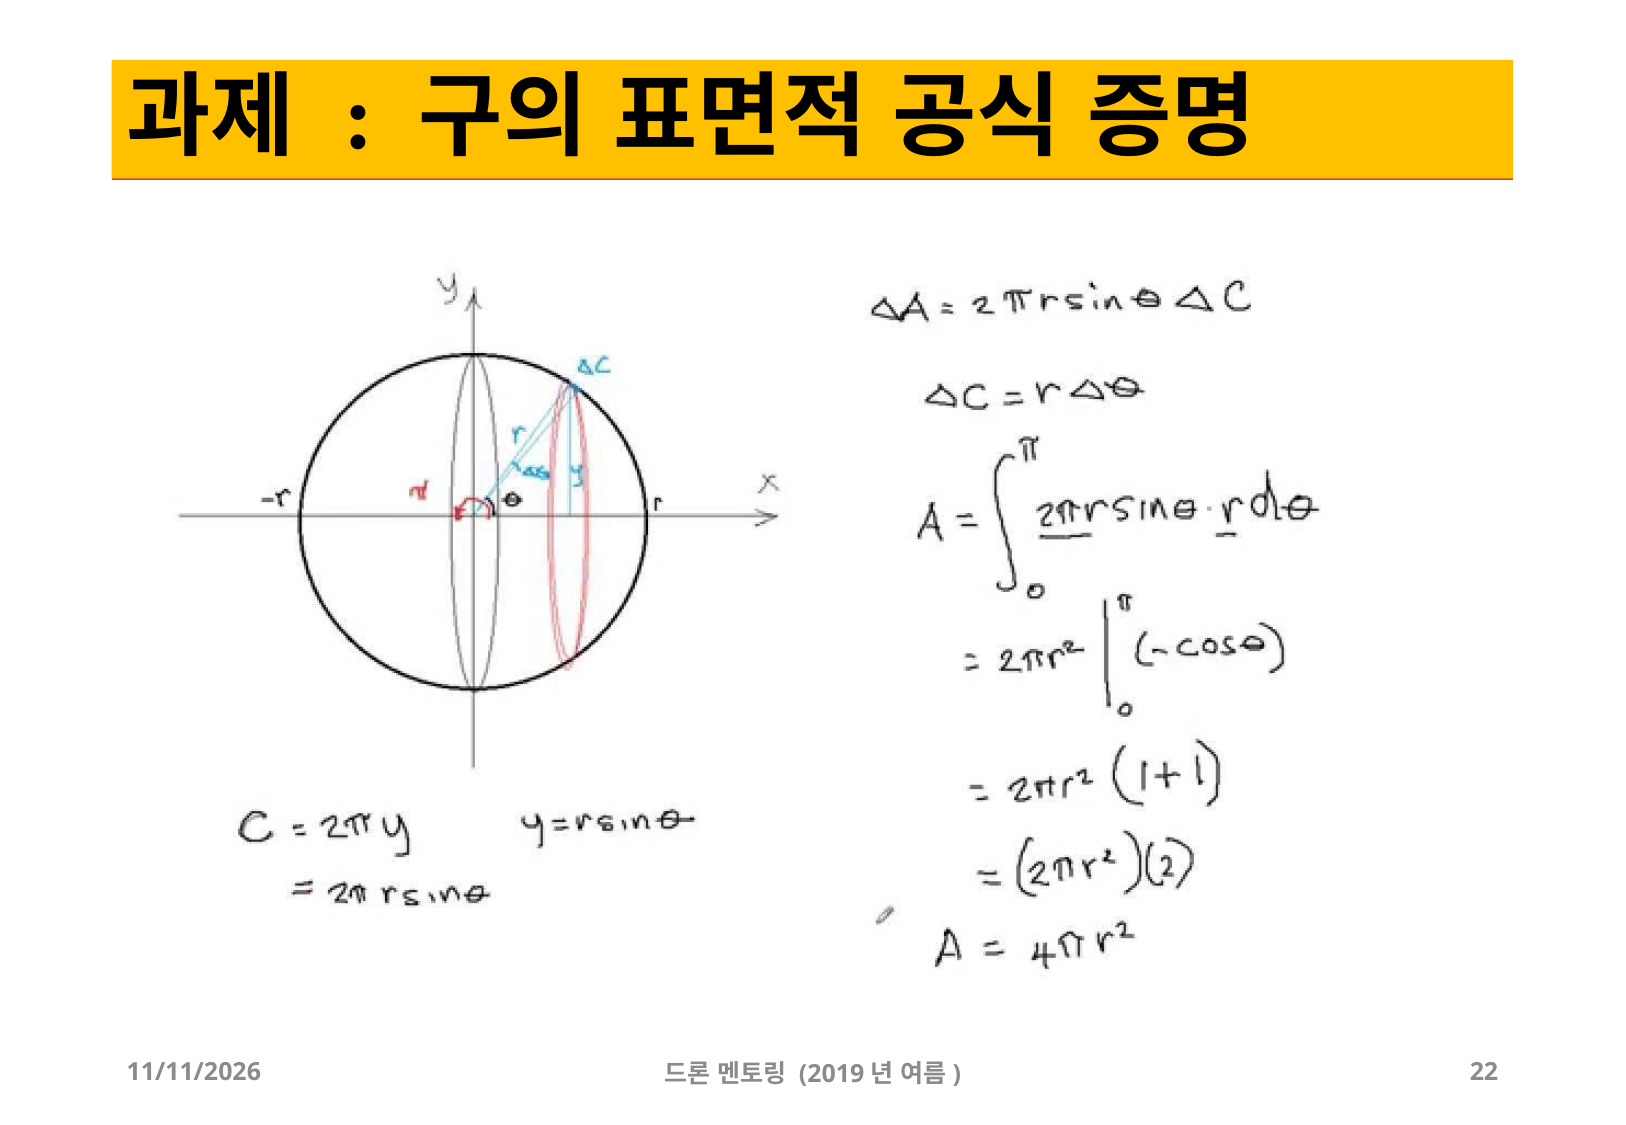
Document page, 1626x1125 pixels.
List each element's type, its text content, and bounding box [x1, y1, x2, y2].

footer 드론 멘토링 (2019년 여름) [538, 1042, 1087, 1103]
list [111, 215, 1514, 1004]
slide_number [111, 1042, 303, 1103]
slide_number 22 [1433, 1042, 1514, 1103]
title 과제 : 구의 표면적 공식 증명 [111, 59, 1514, 179]
